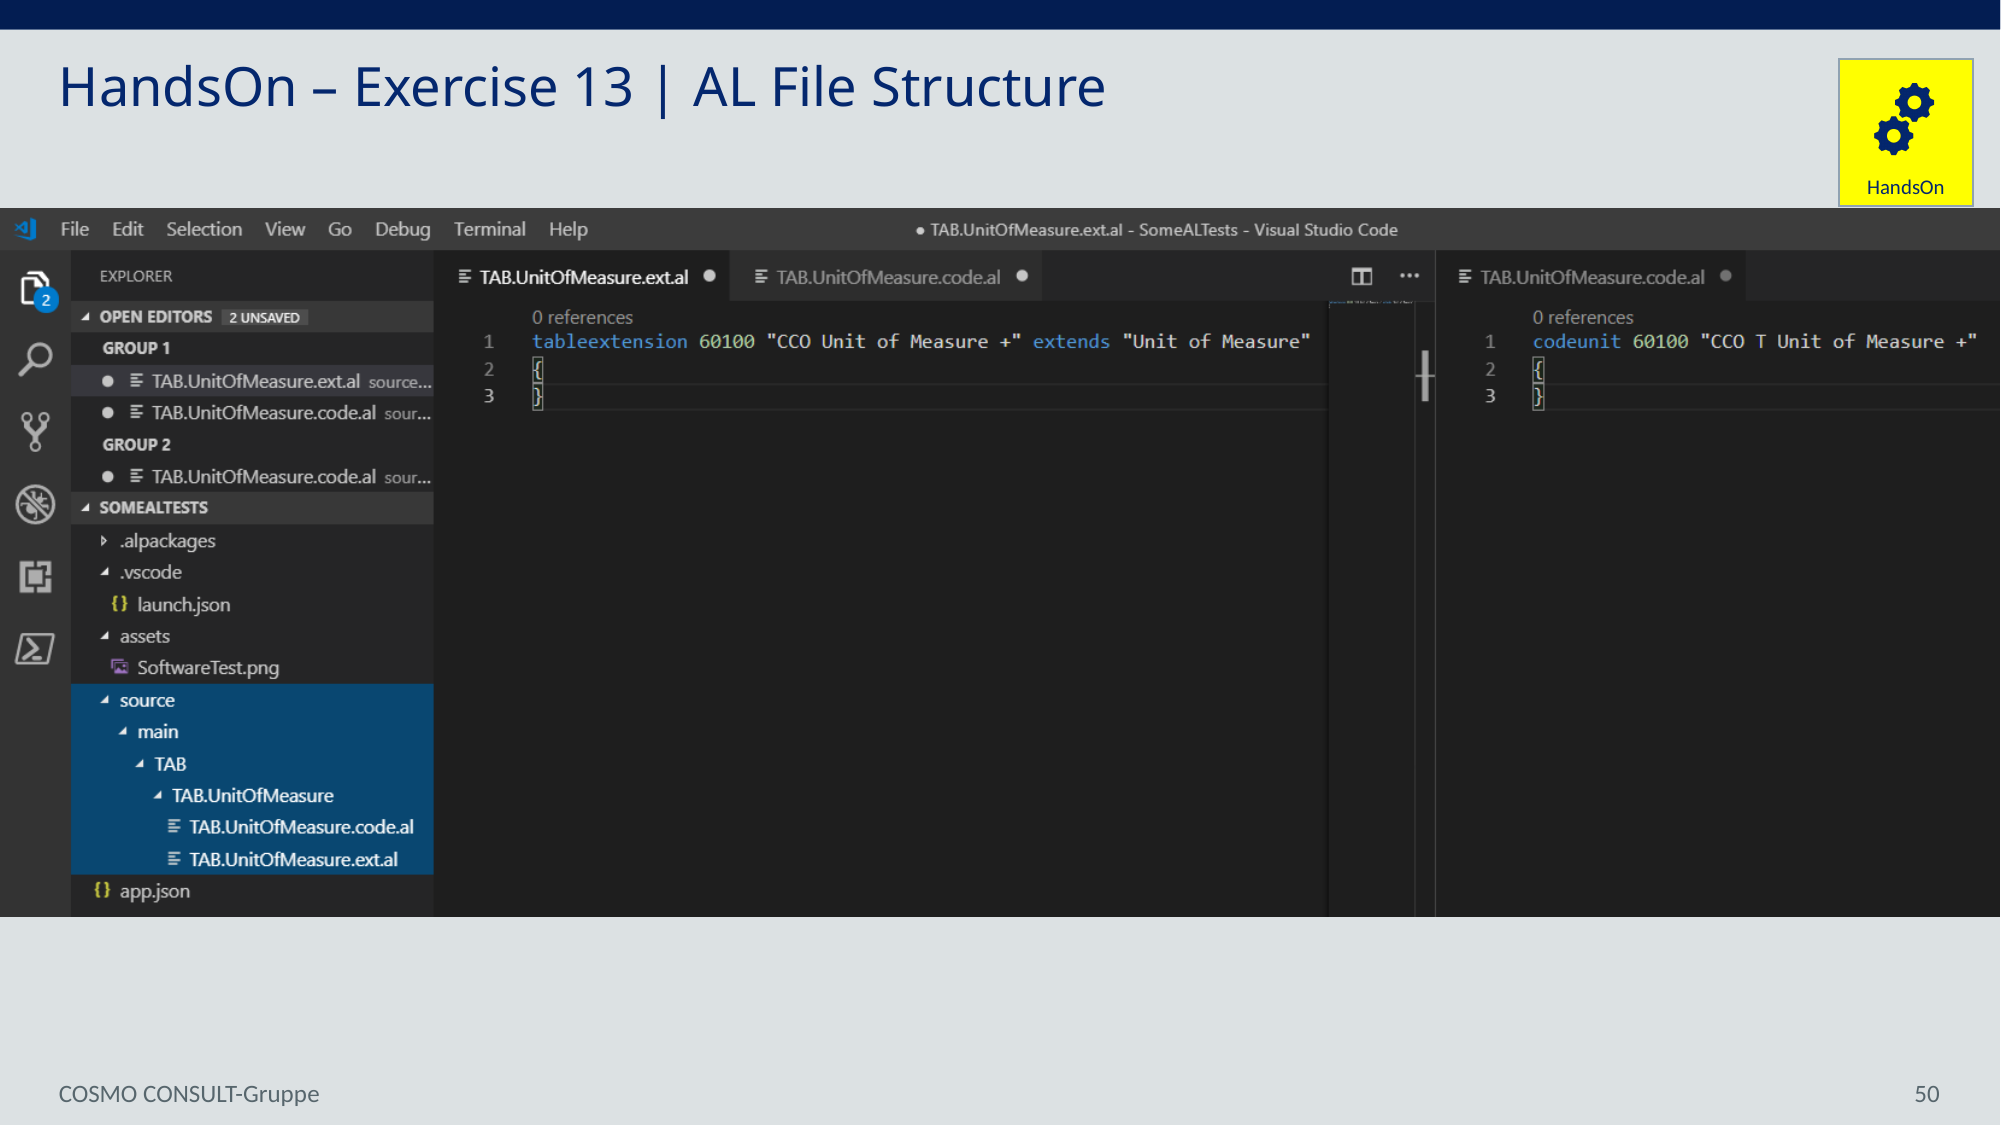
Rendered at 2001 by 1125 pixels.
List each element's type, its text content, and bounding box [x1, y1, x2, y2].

text_box HandsOn [1838, 58, 1974, 207]
slide_number COSMO CONSULT-Gruppe [59, 1062, 509, 1123]
picture [0, 208, 2000, 917]
text_box HandsOn – Exercise 13 | AL File Structure [58, 59, 1838, 178]
picture [1860, 75, 1948, 163]
slide_number 50 [1526, 1062, 1940, 1123]
